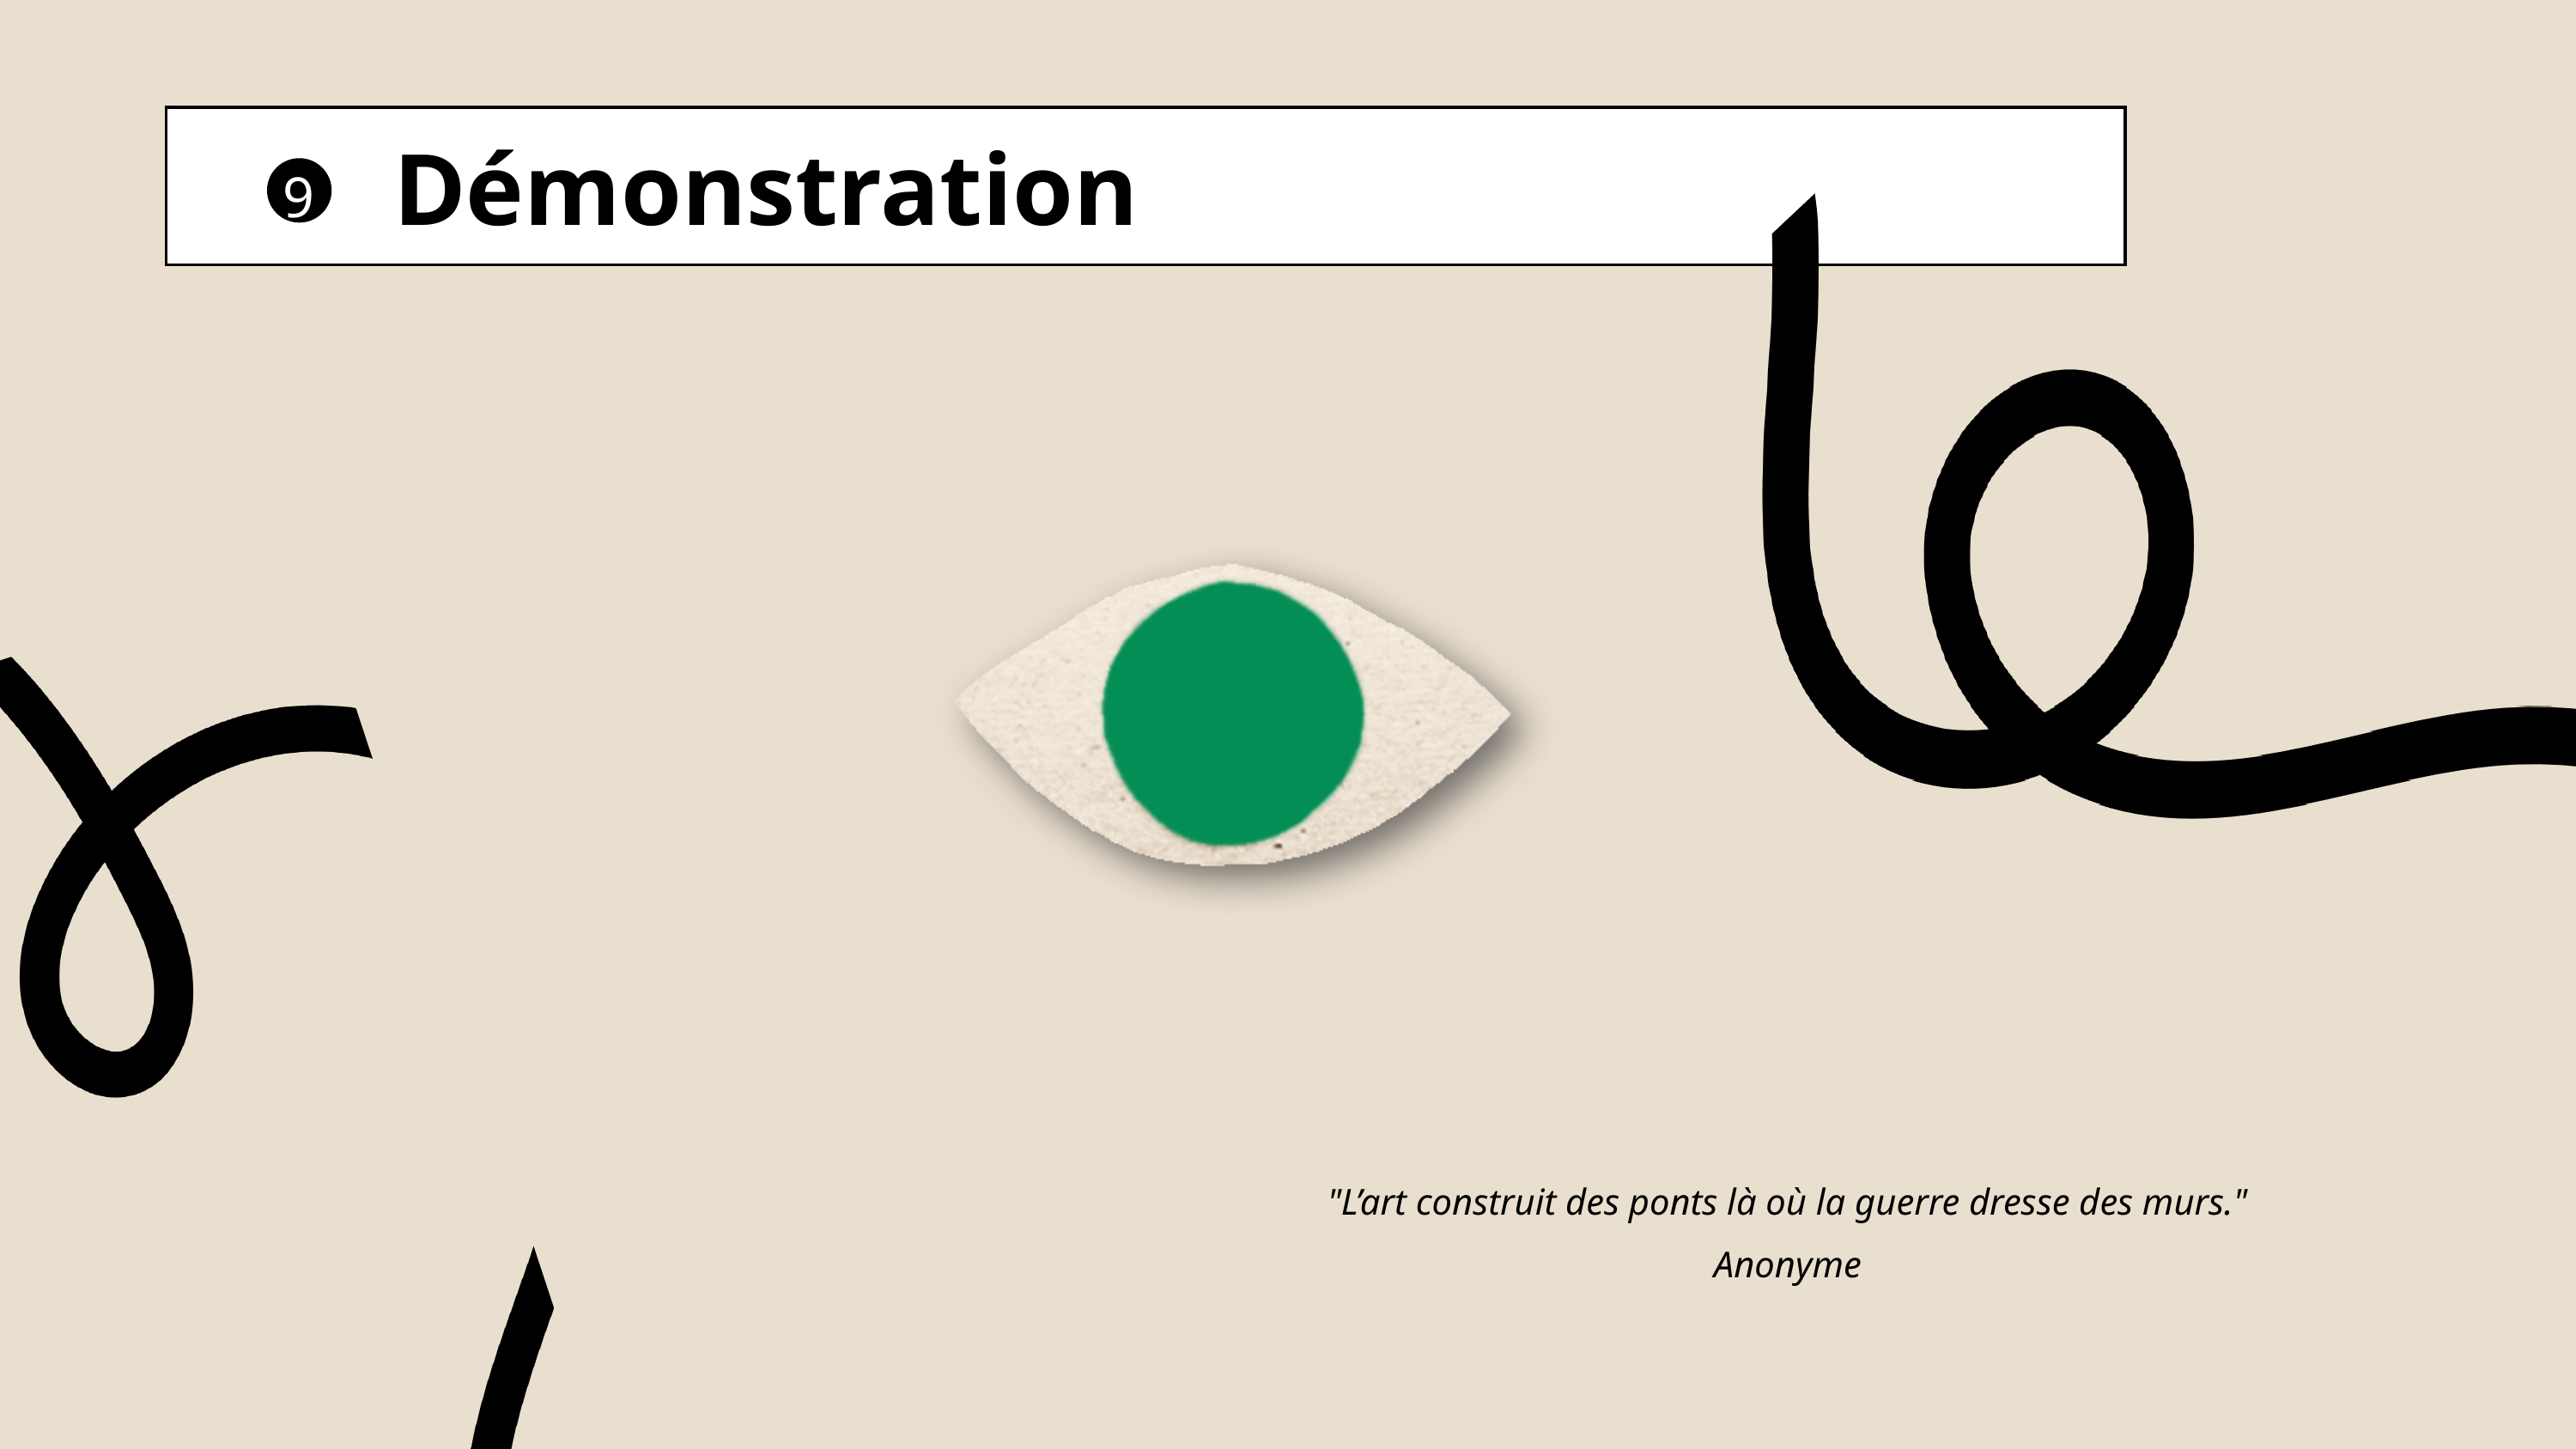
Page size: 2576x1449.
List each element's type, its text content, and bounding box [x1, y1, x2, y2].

picture [805, 433, 1632, 1015]
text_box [166, 106, 2126, 265]
text_box [0, 559, 601, 1449]
text_box [1574, 0, 2576, 1449]
text_box "L’art construit des ponts là où la guerre dresse des murs." Anonyme [1183, 1159, 2391, 1285]
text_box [254, 150, 343, 225]
